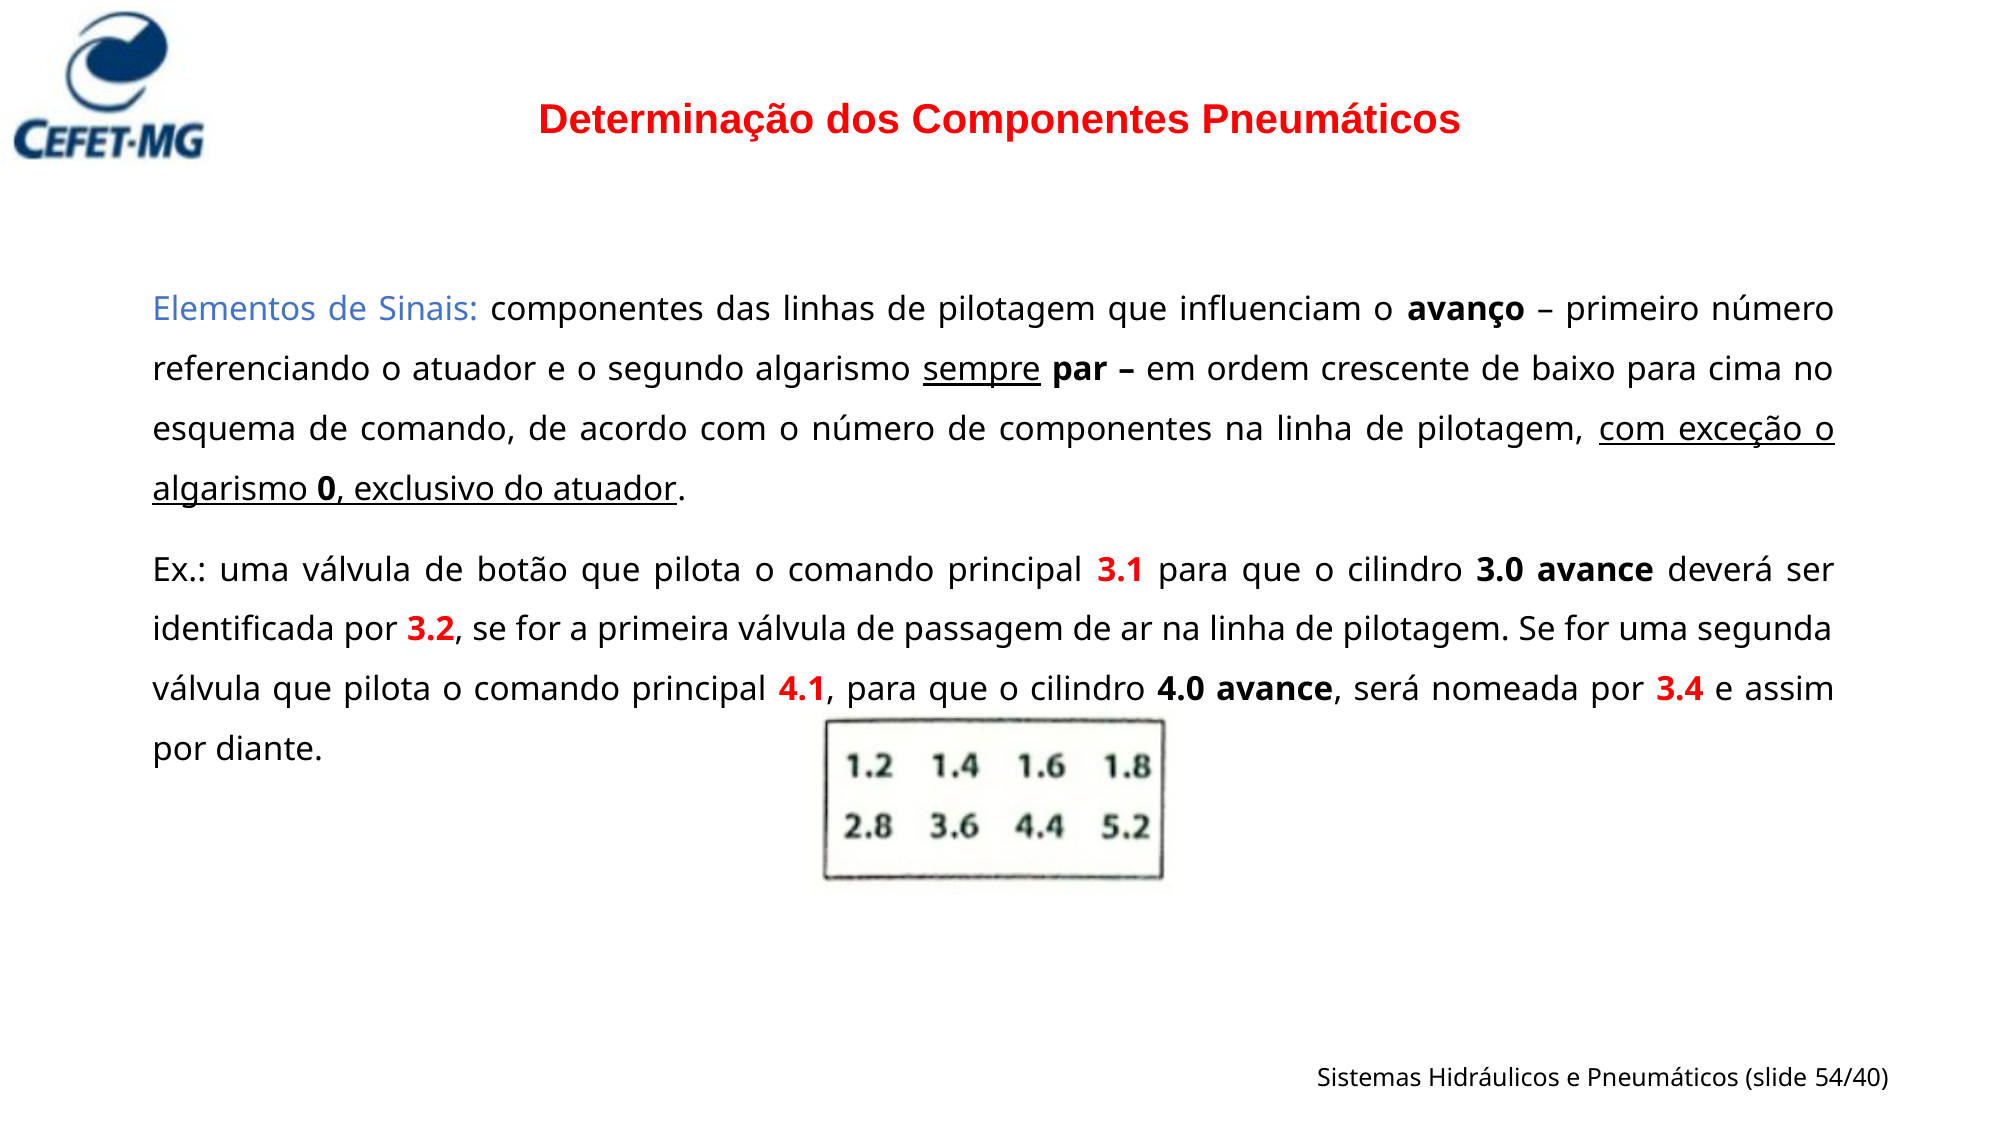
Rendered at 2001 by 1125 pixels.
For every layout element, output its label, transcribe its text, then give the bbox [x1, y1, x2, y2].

picture [812, 708, 1175, 894]
list Elementos de Sinais: componentes das linhas de pilotagem que influenciam o avanço – primeiro número referenciando o atuador e o segundo algarismo sempre par – em ordem crescente de baixo para cima no esquema de comando, de acordo com o número de componentes na linha de pilotagem, com exceção o algarismo 0, exclusivo do atuador. Ex.: uma válvula de botão que pilota o comando principal 3.1 para que o cilindro 3.0 avance deverá ser identificada por 3.2, se for a primeira válvula de passagem de ar na linha de pilotagem. Se for uma segunda válvula que pilota o comando principal 4.1, para que o cilindro 4.0 avance, será nomeada por 3.4 e assim por diante. [137, 259, 1850, 850]
footer Sistemas Hidráulicos e Pneumáticos (slide 54/40) [1197, 1059, 1904, 1103]
title Determinação dos Componentes Pneumáticos [258, 70, 1741, 163]
picture [2, 5, 214, 170]
